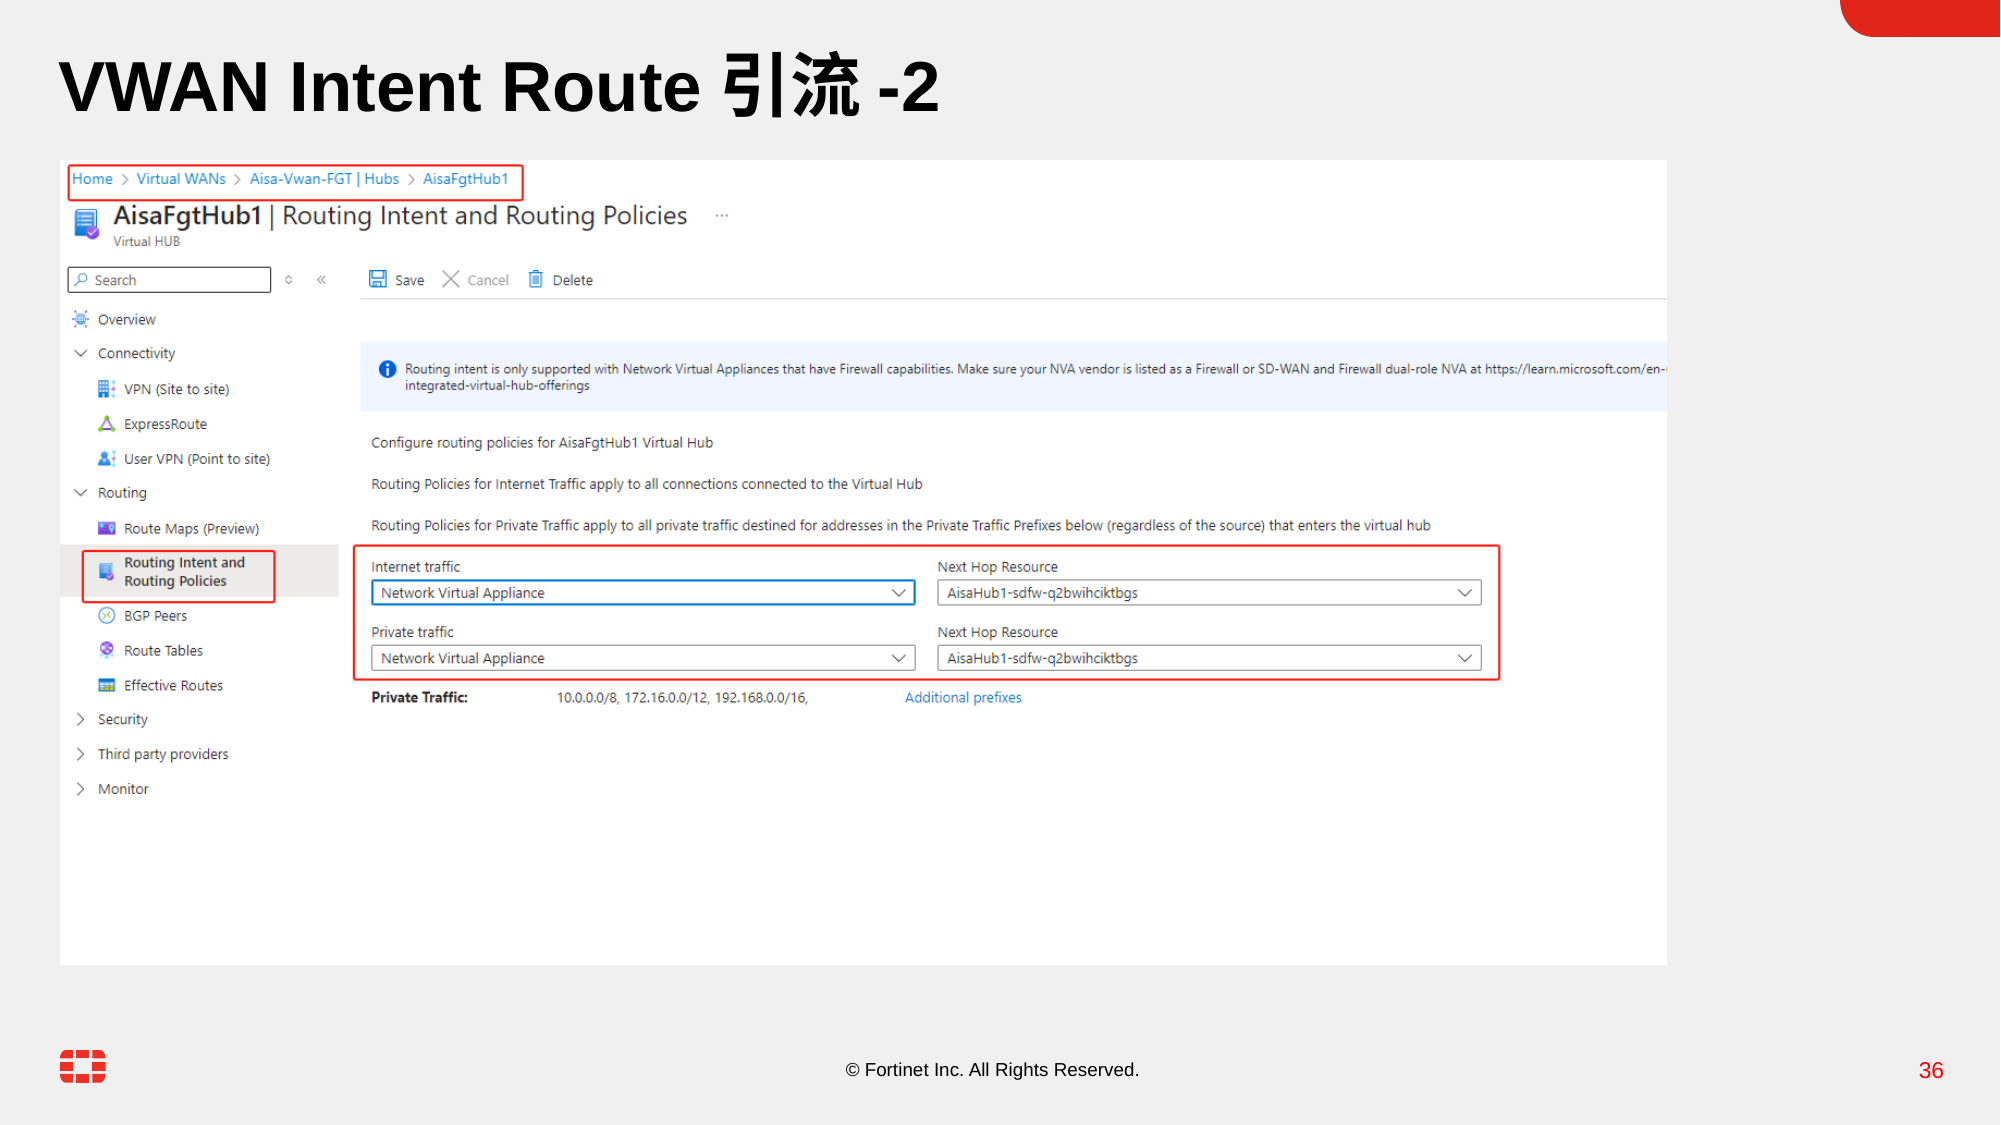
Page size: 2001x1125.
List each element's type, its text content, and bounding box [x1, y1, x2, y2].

title VWAN Intent Route引流-2 [43, 28, 1822, 148]
picture [59, 160, 1667, 965]
